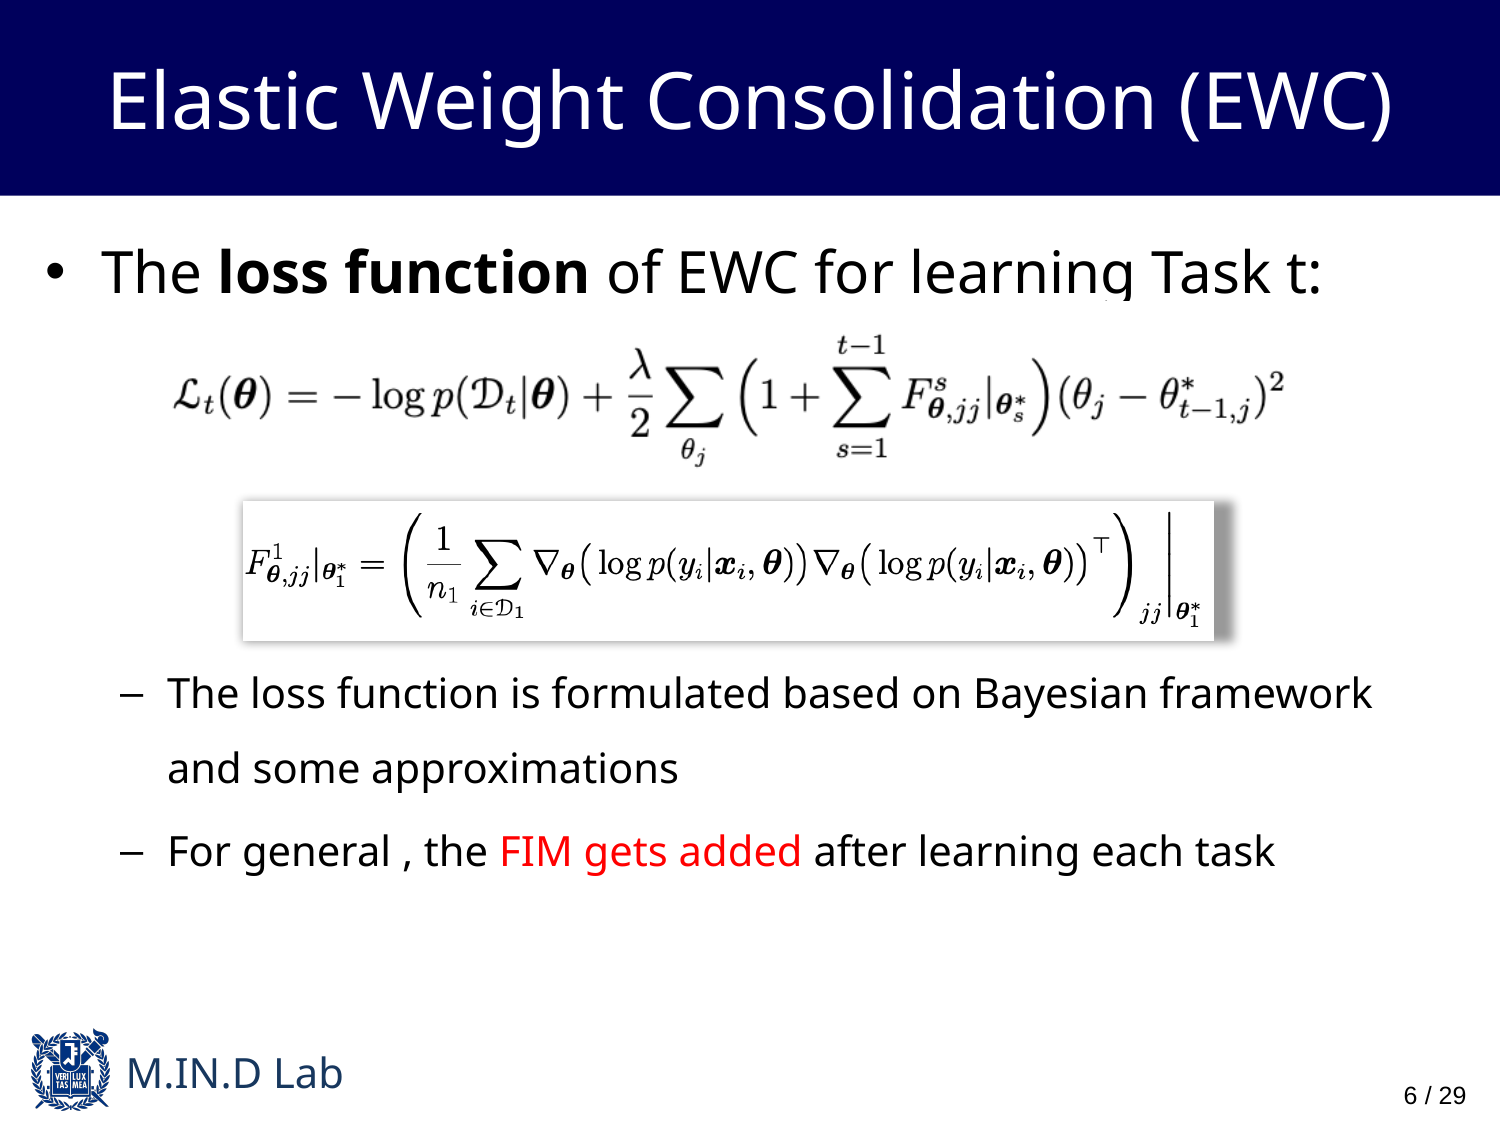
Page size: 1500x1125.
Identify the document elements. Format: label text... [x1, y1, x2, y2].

title Elastic Weight Consolidation (EWC) [0, 0, 1500, 196]
slide_number 6 / 29 [1144, 1064, 1482, 1125]
picture [154, 300, 1300, 487]
picture [30, 1027, 111, 1112]
picture [242, 501, 1215, 642]
